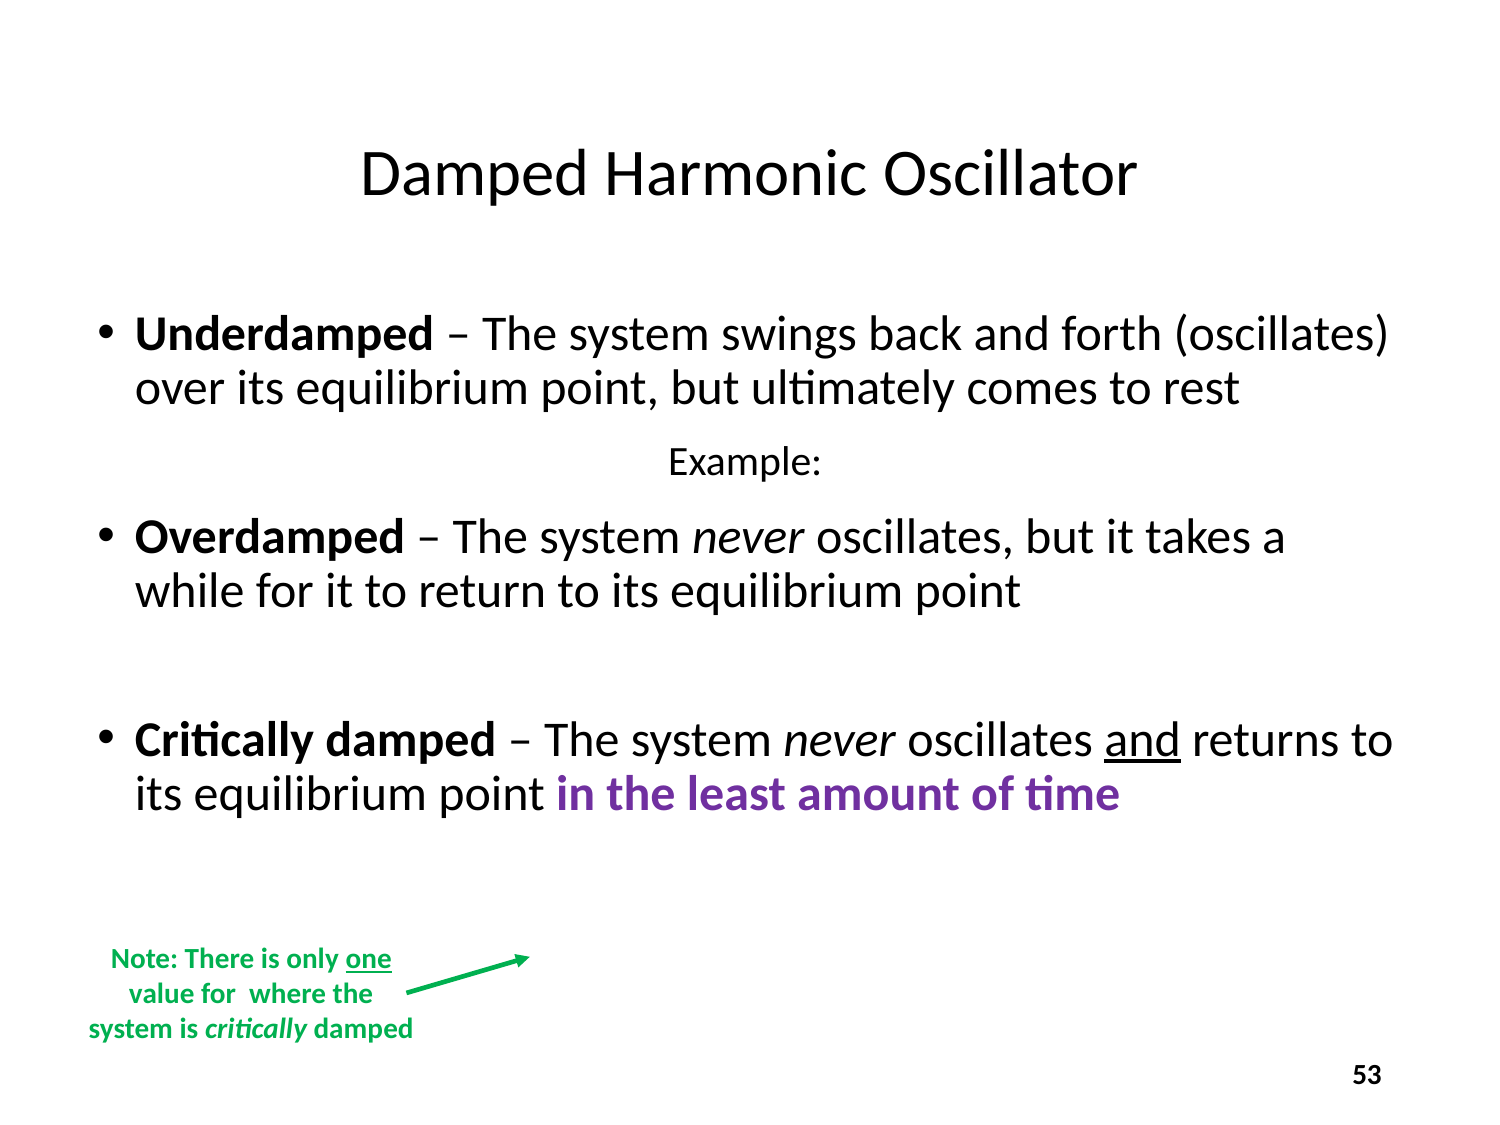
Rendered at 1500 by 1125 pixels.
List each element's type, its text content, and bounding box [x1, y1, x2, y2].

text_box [71, 932, 530, 1054]
title Damped Harmonic Oscillator [103, 83, 1397, 265]
slide_number 53 [1059, 1042, 1397, 1103]
